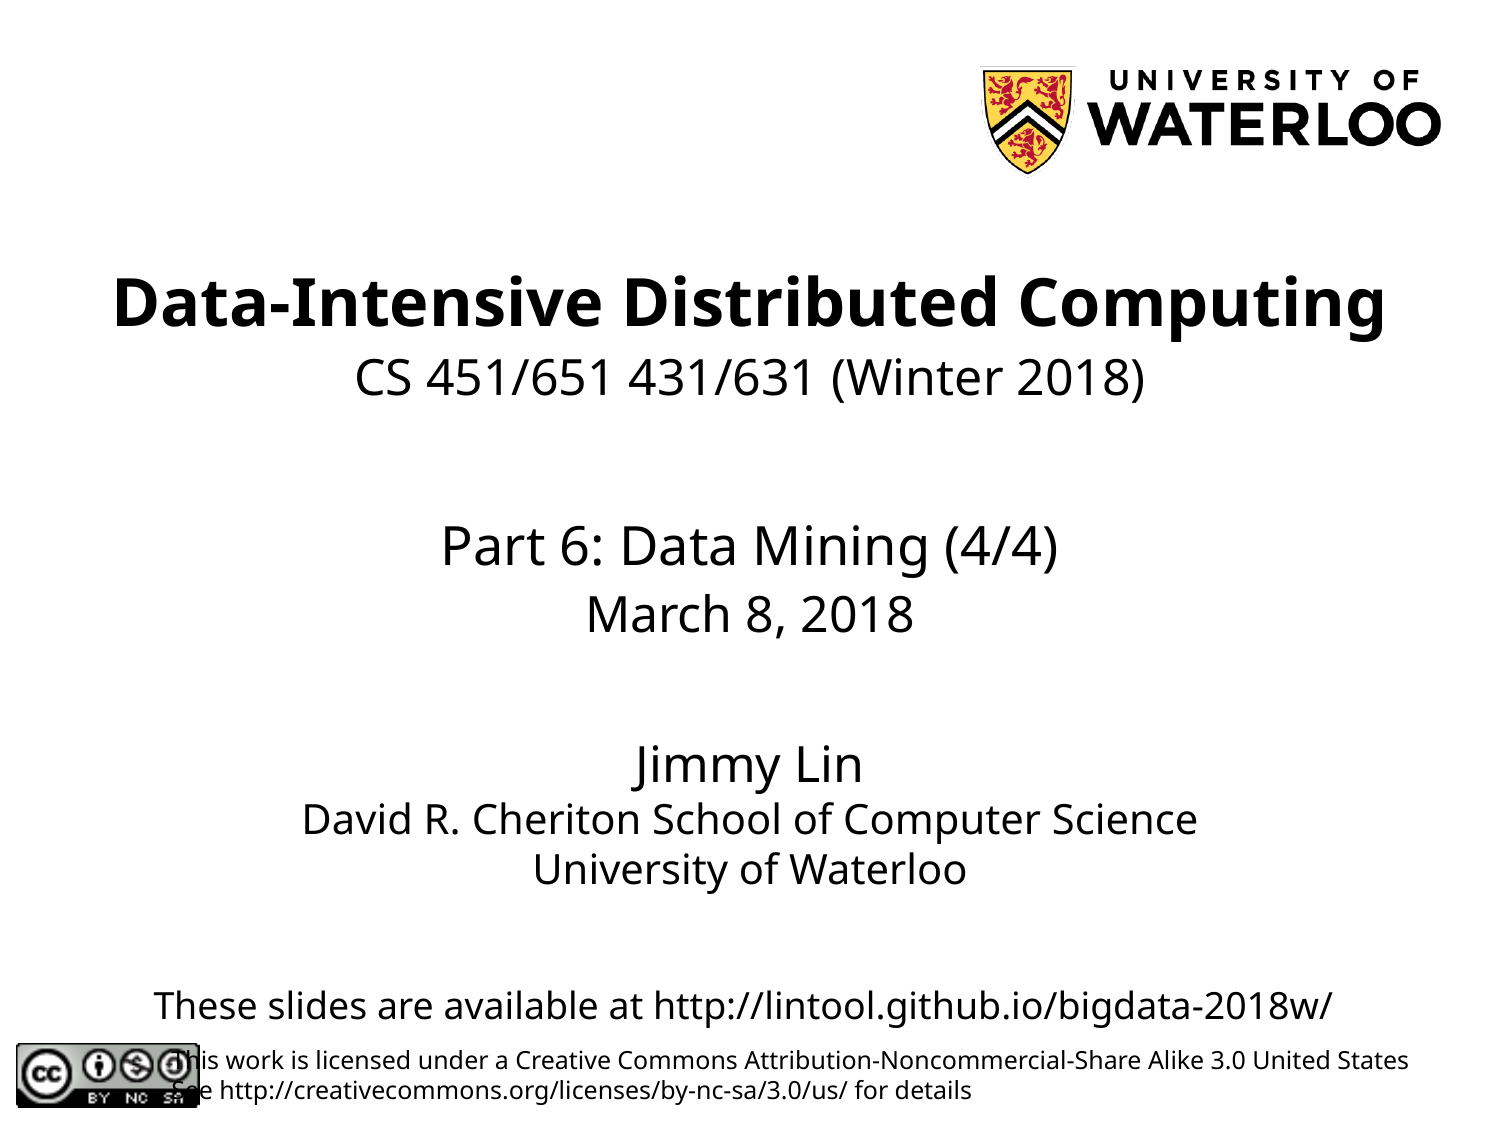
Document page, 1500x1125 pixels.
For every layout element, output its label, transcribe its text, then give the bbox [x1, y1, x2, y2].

text_box Data-Intensive Distributed Computing [12, 224, 1488, 337]
text_box Jimmy Lin David R. Cheriton School of Computer Science University of Waterloo [12, 750, 1488, 875]
picture [972, 62, 1451, 181]
text_box These slides are available at http://lintool.github.io/bigdata-2018w/ [138, 974, 1349, 1035]
text_box Part 6: Data Mining (4/4) [12, 487, 1488, 549]
text_box CS 451/651 431/631 (Winter 2018) [0, 337, 1500, 413]
text_box March 8, 2018 [12, 549, 1488, 675]
text_box This work is licensed under a Creative Commons Attribution-Noncommercial-Share Alike 3.0 United States See http://creativecommons.org/licenses/by-nc-sa/3.0/us/ for details [156, 1037, 1426, 1113]
picture [16, 1042, 201, 1108]
